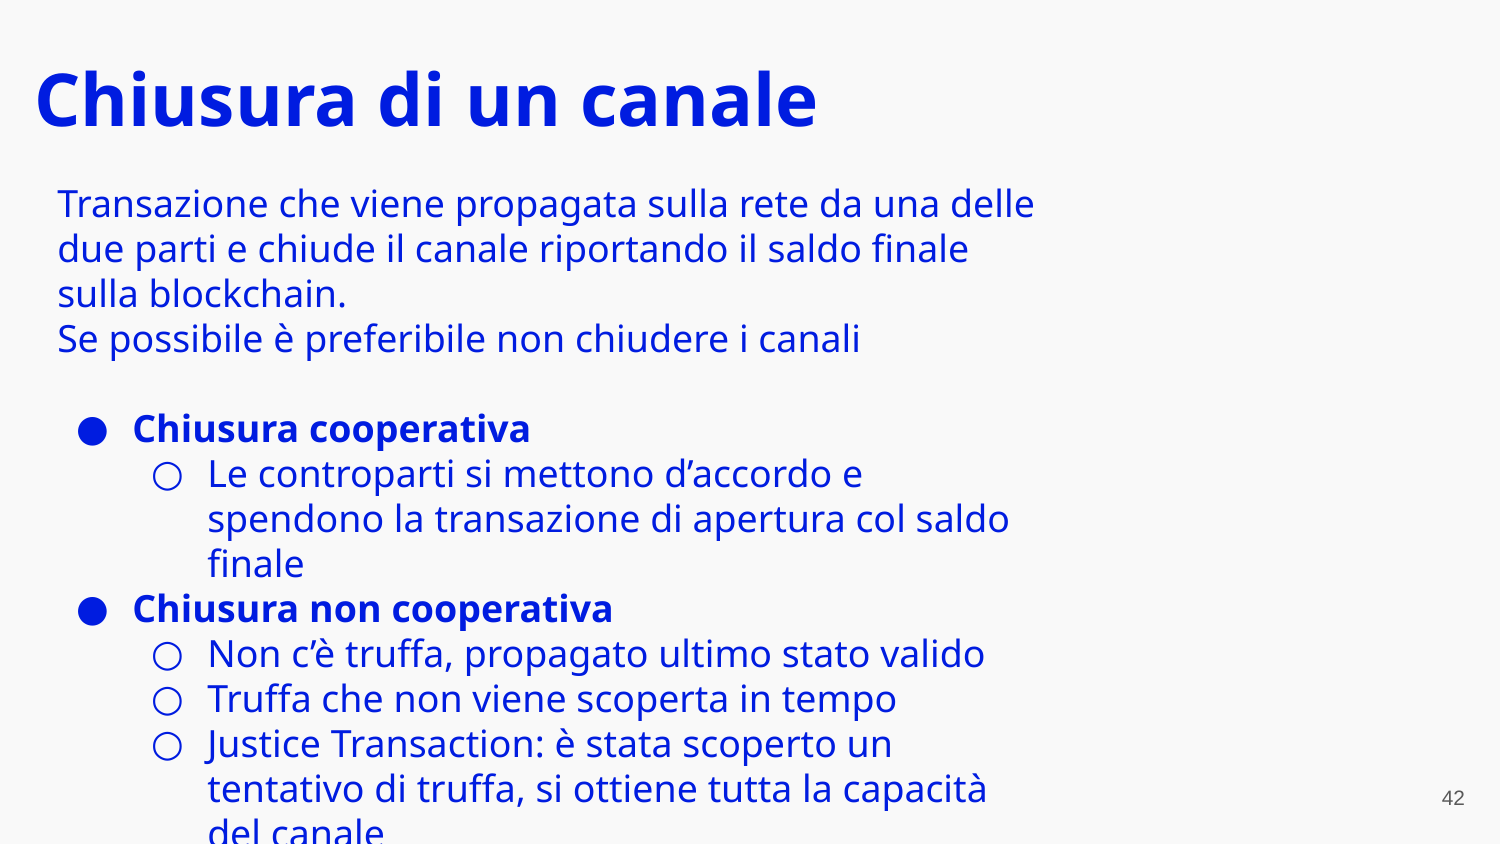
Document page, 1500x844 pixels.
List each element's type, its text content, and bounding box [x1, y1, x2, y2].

slide_number ‹#› [1389, 764, 1480, 830]
text_box Transazione che viene propagata sulla rete da una delle due parti e chiude il canale riportando il saldo finale sulla blockchain. Se possibile è preferibile non chiudere i canali Chiusura cooperativa Le controparti si mettono d’accordo e spendono la transazione di apertura col saldo finale Chiusura non cooperativa Non c’è truffa, propagato ultimo stato valido Truffa che non viene scoperta in tempo Justice Transaction: è stata scoperto un tentativo di truffa, si ottiene tutta la capacità del canale [42, 164, 1059, 844]
text_box Chiusura di un canale [19, 38, 1250, 157]
